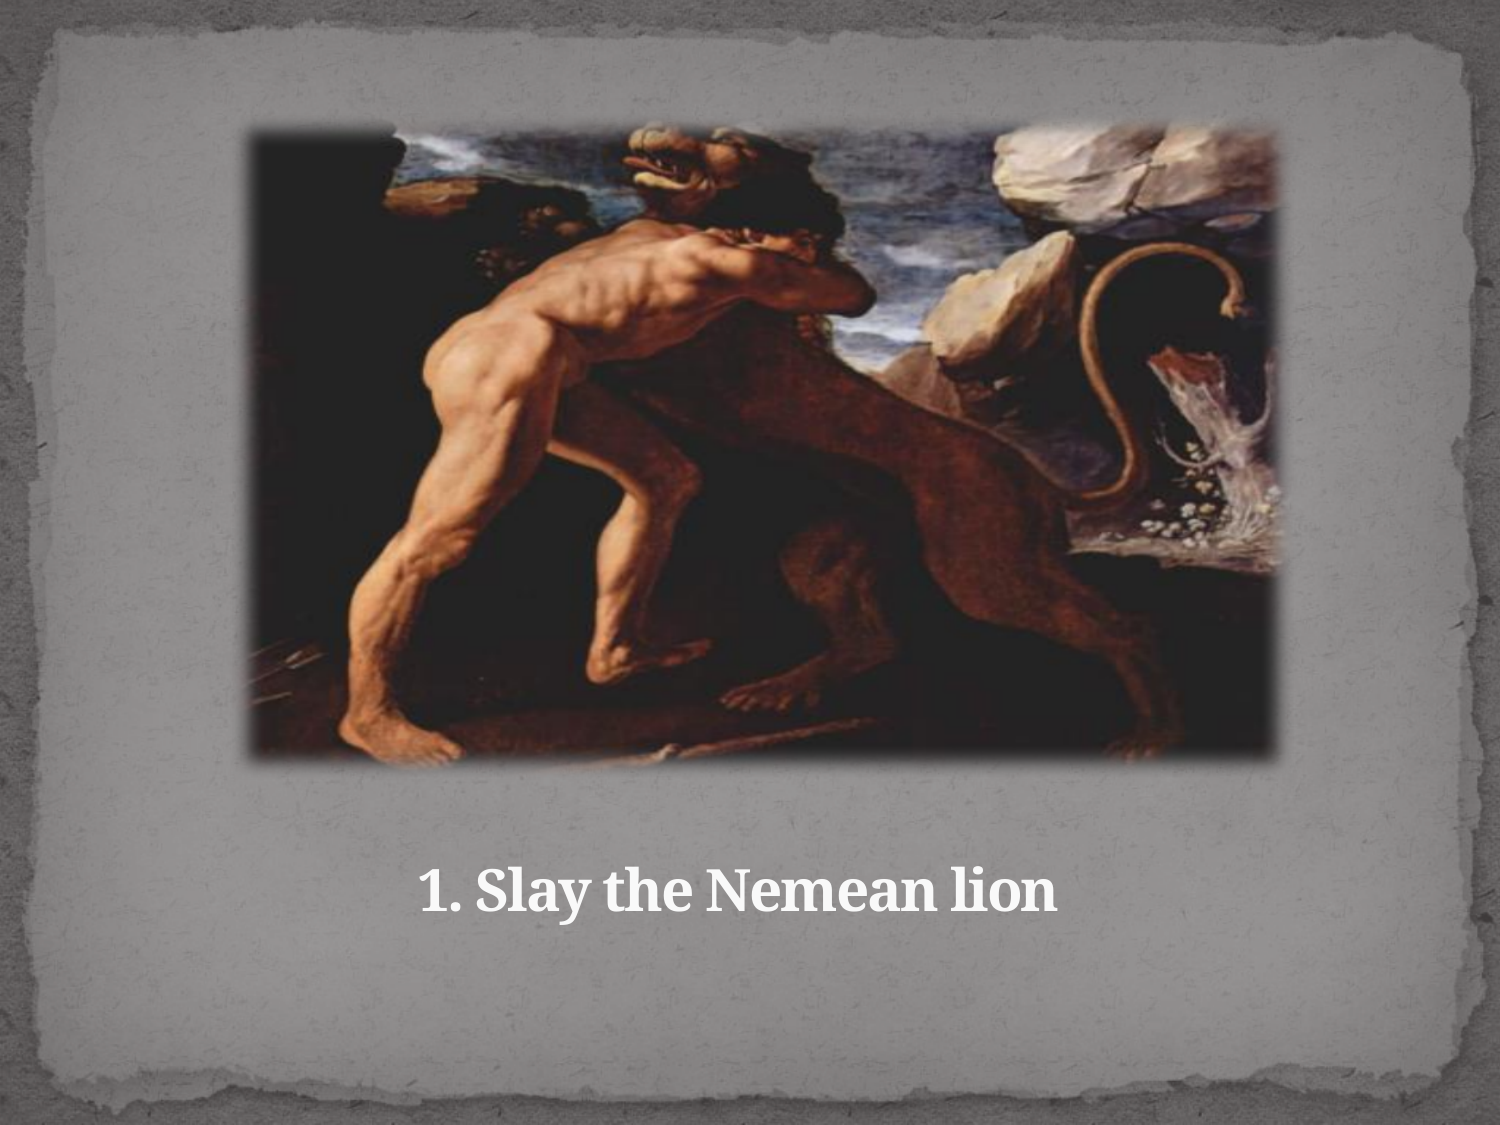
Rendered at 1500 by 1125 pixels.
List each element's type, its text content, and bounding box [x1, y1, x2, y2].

picture [231, 114, 1293, 780]
title 1. Slay the Nemean lion [63, 845, 1414, 953]
